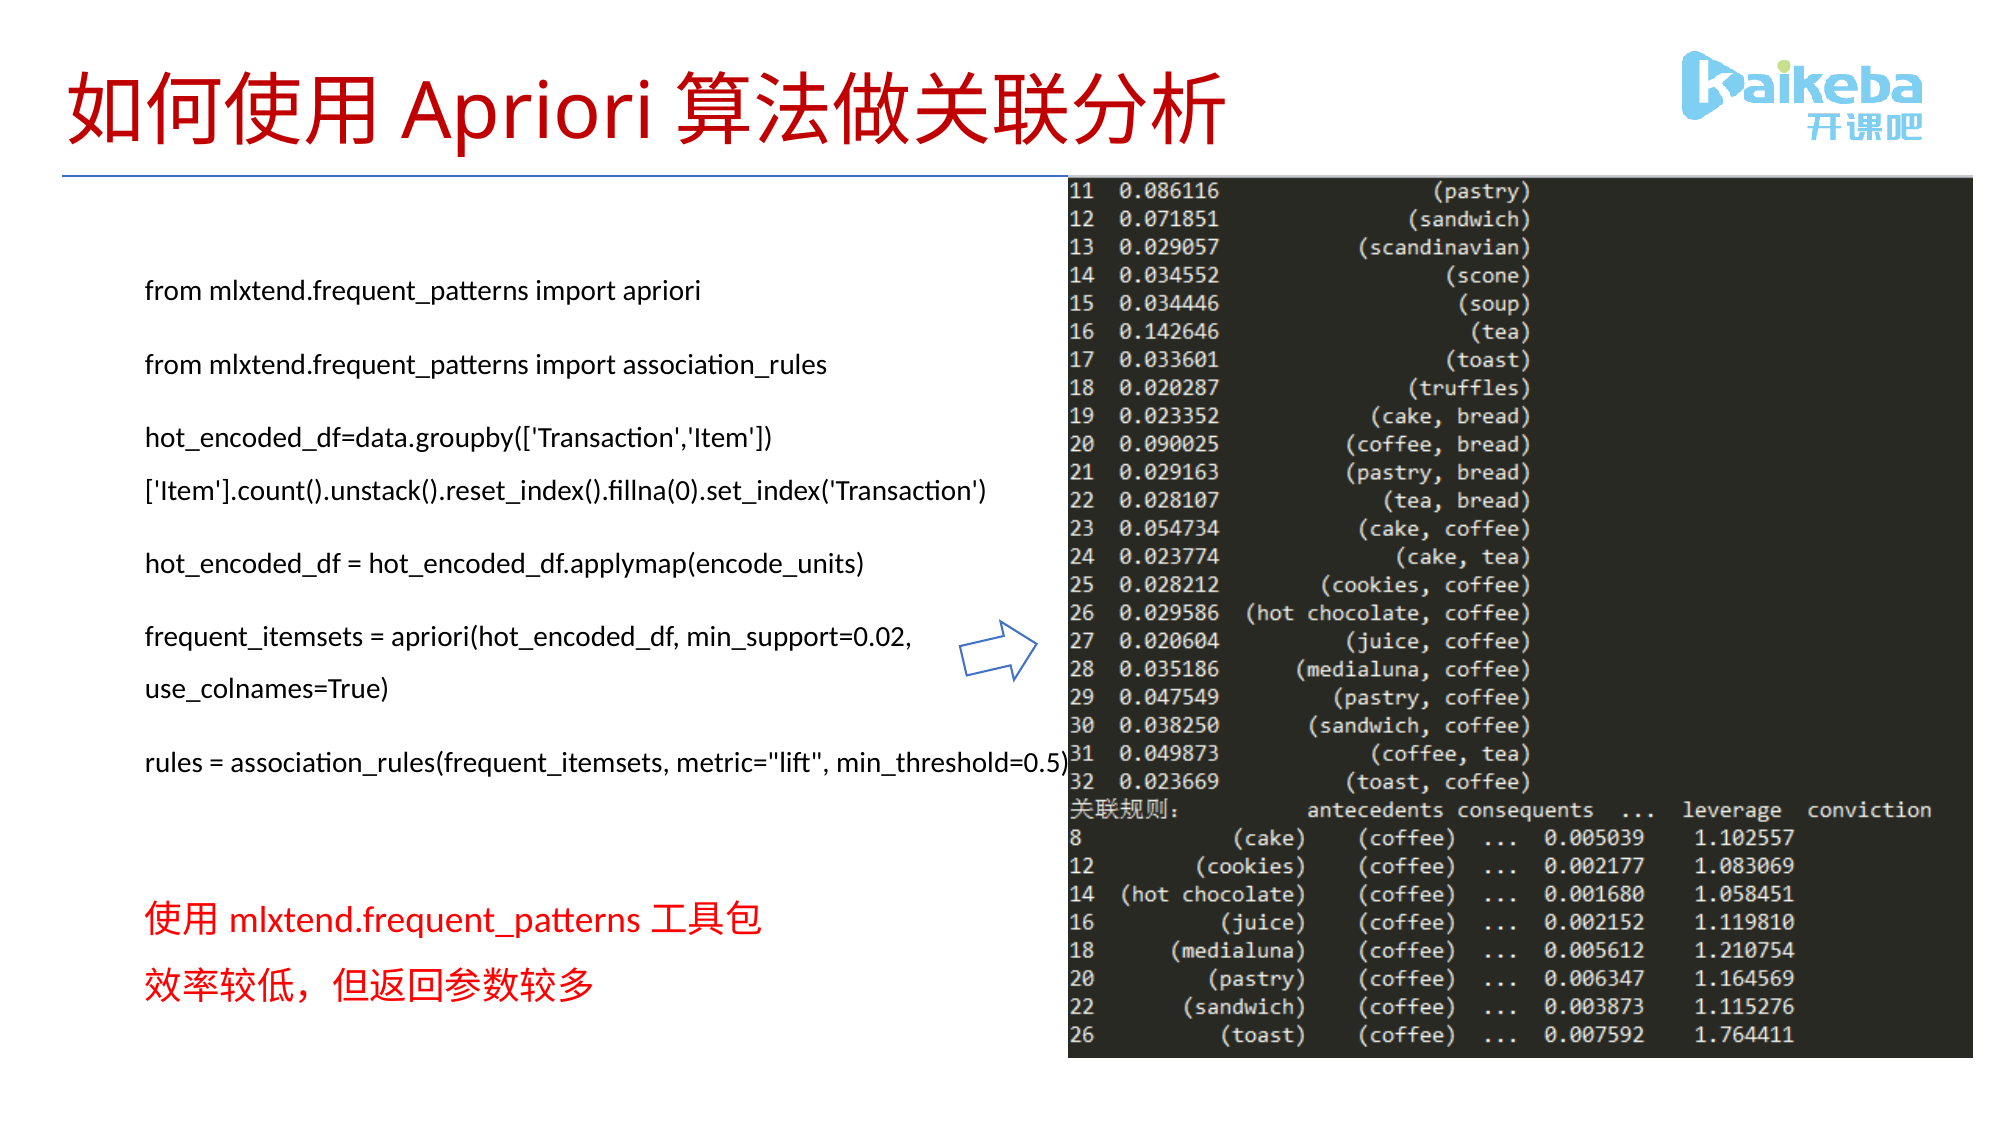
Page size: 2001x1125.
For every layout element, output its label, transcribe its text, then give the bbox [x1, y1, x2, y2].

title 如何使用Apriori算法做关联分析 [57, 59, 1728, 167]
text_box 使用mlxtend.frequent_patterns工具包 效率较低，但返回参数较多 [137, 864, 855, 1015]
text_box [959, 621, 1037, 680]
text_box [1653, 21, 1950, 167]
list from mlxtend.frequent_patterns import apriori from mlxtend.frequent_patterns import association_rules hot_encoded_df=data.groupby(['Transaction','Item'])['Item'].count().unstack().reset_index().fillna(0).set_index('Transaction') hot_encoded_df = hot_encoded_df.applymap(encode_units) frequent_itemsets = apriori(hot_encoded_df, min_support=0.02, use_colnames=True) rules = association_rules(frequent_itemsets, metric="lift", min_threshold=0.5) [136, 246, 1068, 1059]
picture [1068, 174, 1974, 1059]
